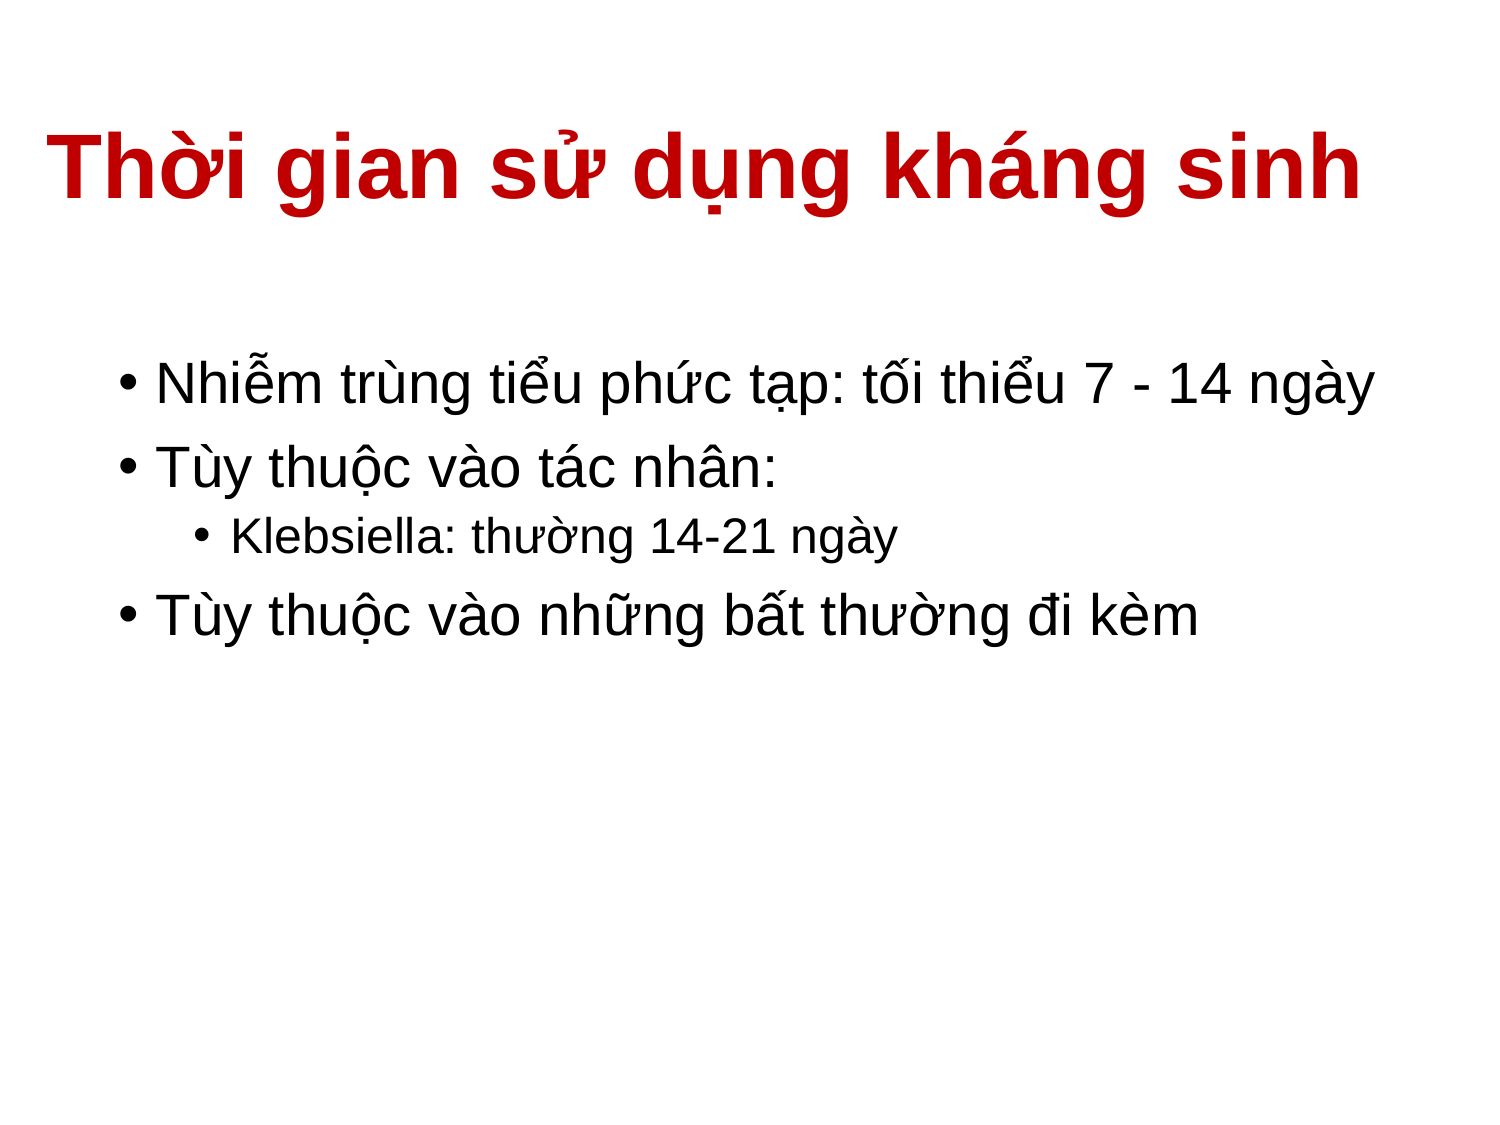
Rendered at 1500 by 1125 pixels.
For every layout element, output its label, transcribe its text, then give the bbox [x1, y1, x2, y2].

title Thời gian sử dụng kháng sinh [31, 59, 1451, 278]
list Nhiễm trùng tiểu phức tạp: tối thiểu 7 - 14 ngày Tùy thuộc vào tác nhân: Klebsiella: thường 14-21 ngày Tùy thuộc vào những bất thường đi kèm [103, 345, 1397, 1014]
